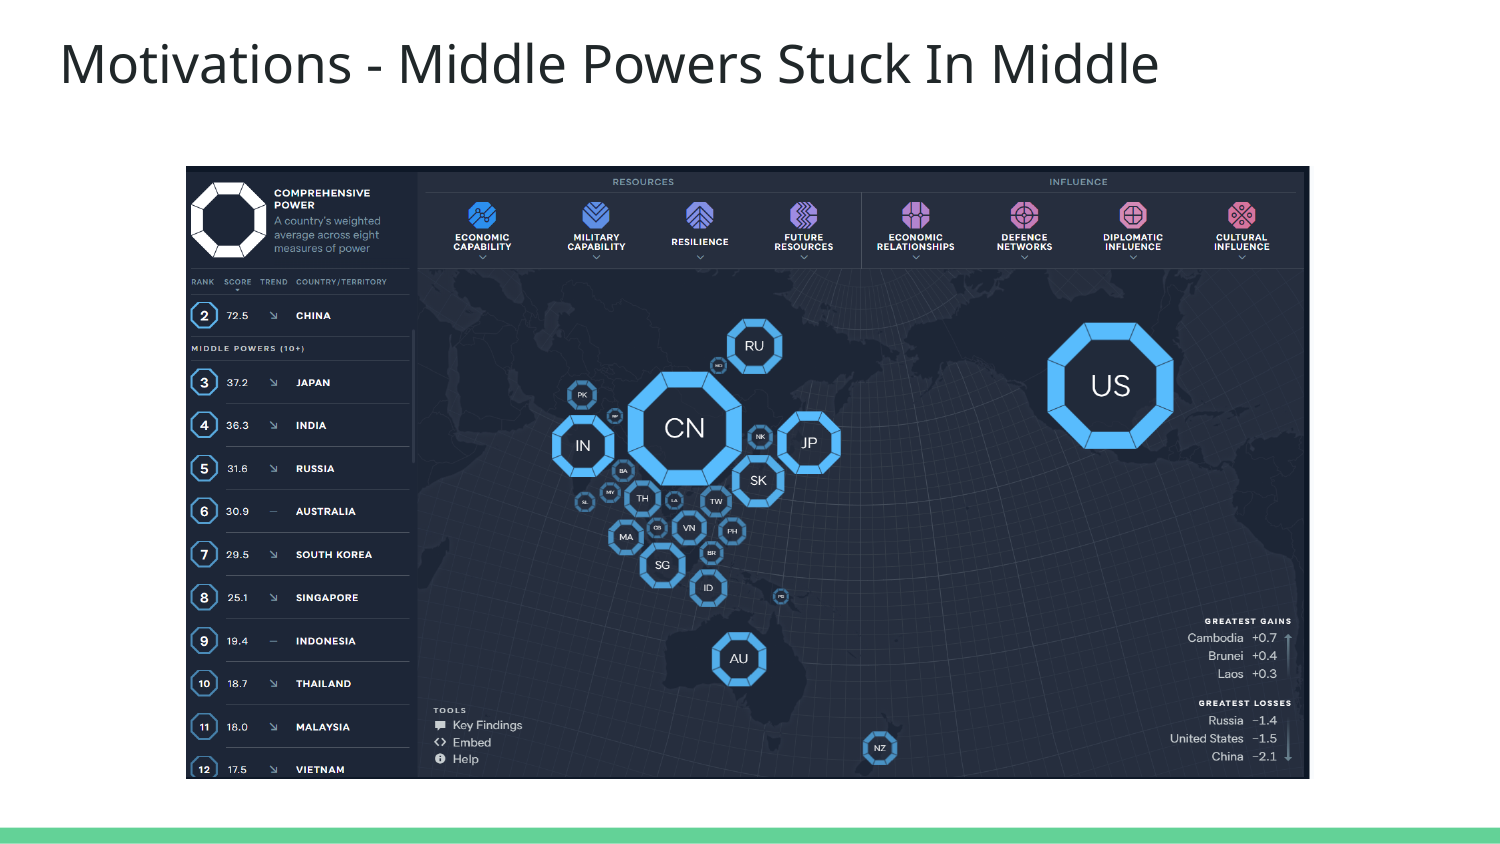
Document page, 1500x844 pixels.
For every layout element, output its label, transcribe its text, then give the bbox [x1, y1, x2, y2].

picture [186, 166, 1314, 780]
title Motivations - Middle Powers Stuck In Middle [44, 15, 1443, 110]
